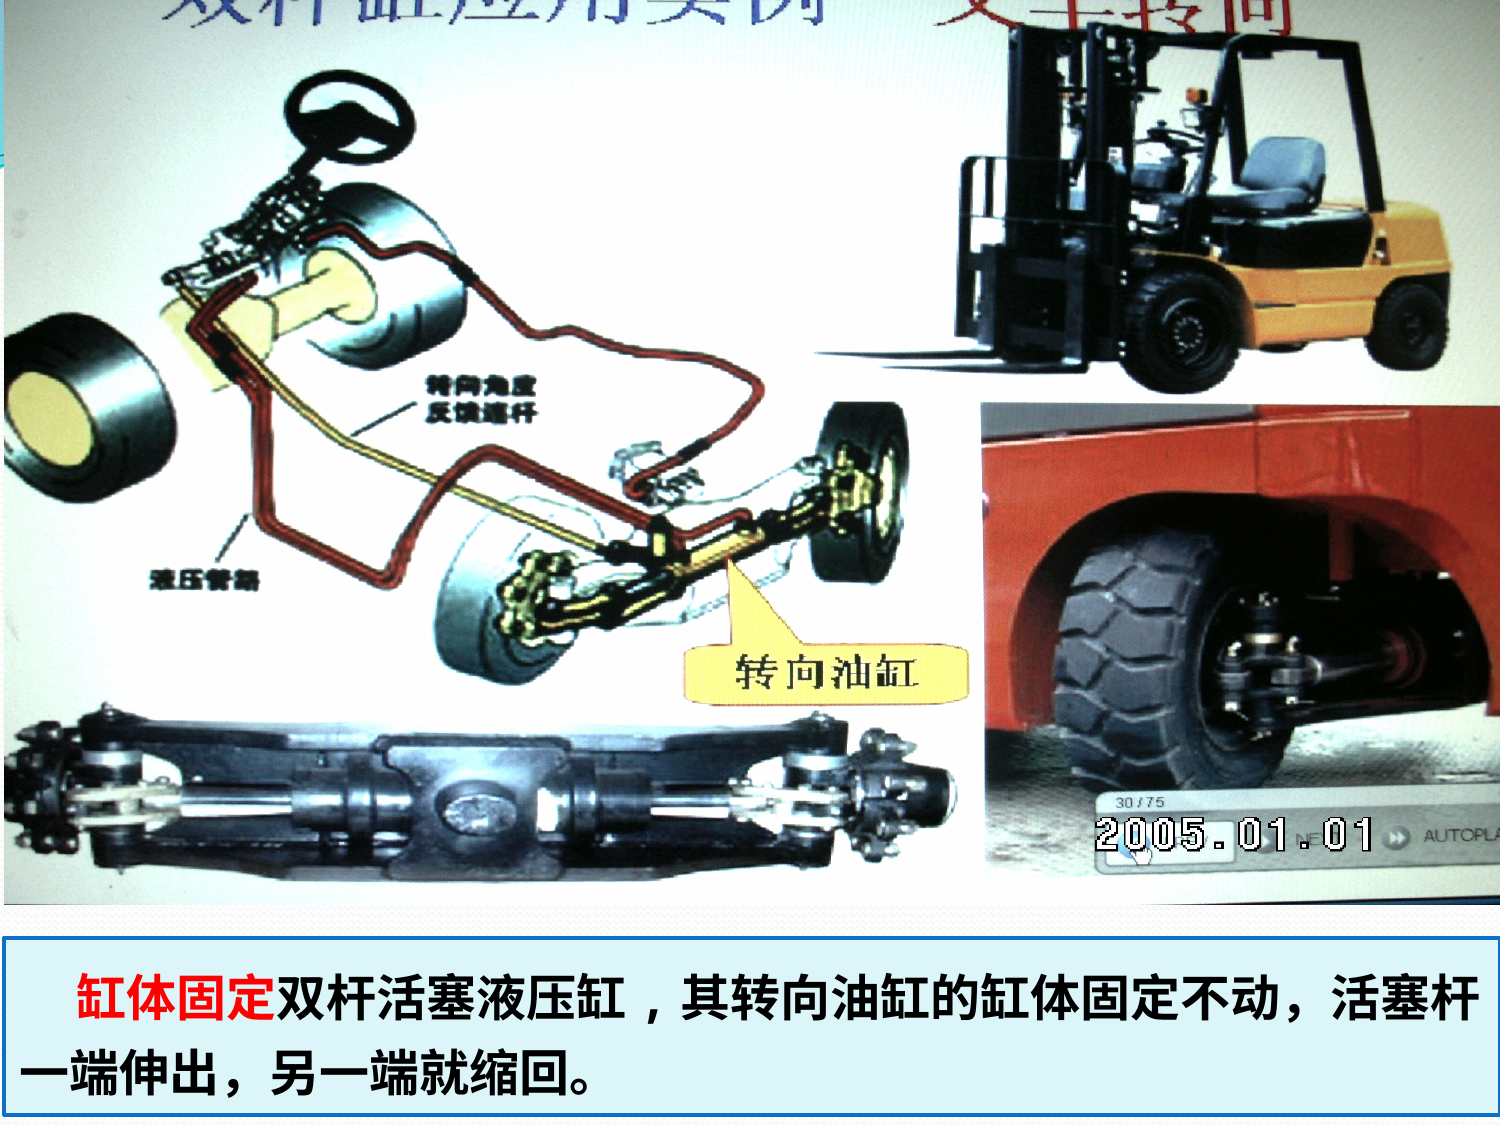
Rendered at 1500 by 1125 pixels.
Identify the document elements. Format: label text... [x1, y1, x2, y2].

picture [4, 0, 1500, 906]
text_box 缸体固定双杆活塞液压缸,其转向油缸的缸体固定不动，活塞杆一端伸出，另一端就缩回。 [2, 936, 1500, 1117]
